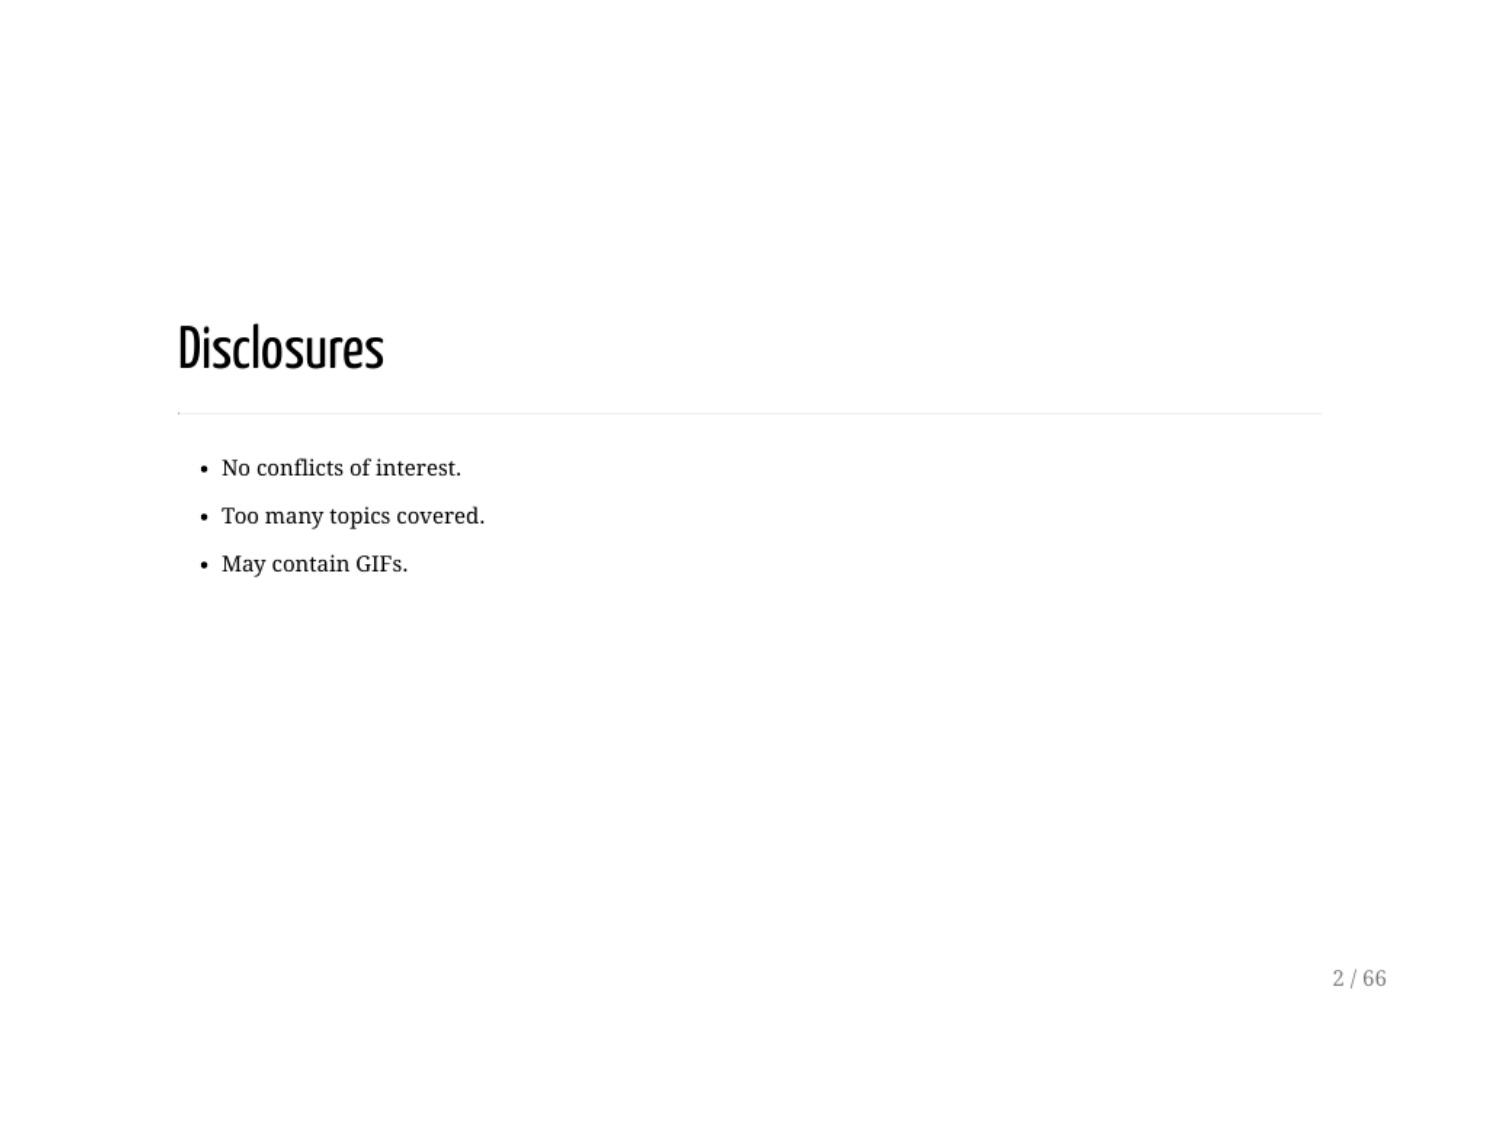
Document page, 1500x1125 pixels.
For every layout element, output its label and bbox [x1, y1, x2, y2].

picture [91, 262, 1409, 1005]
